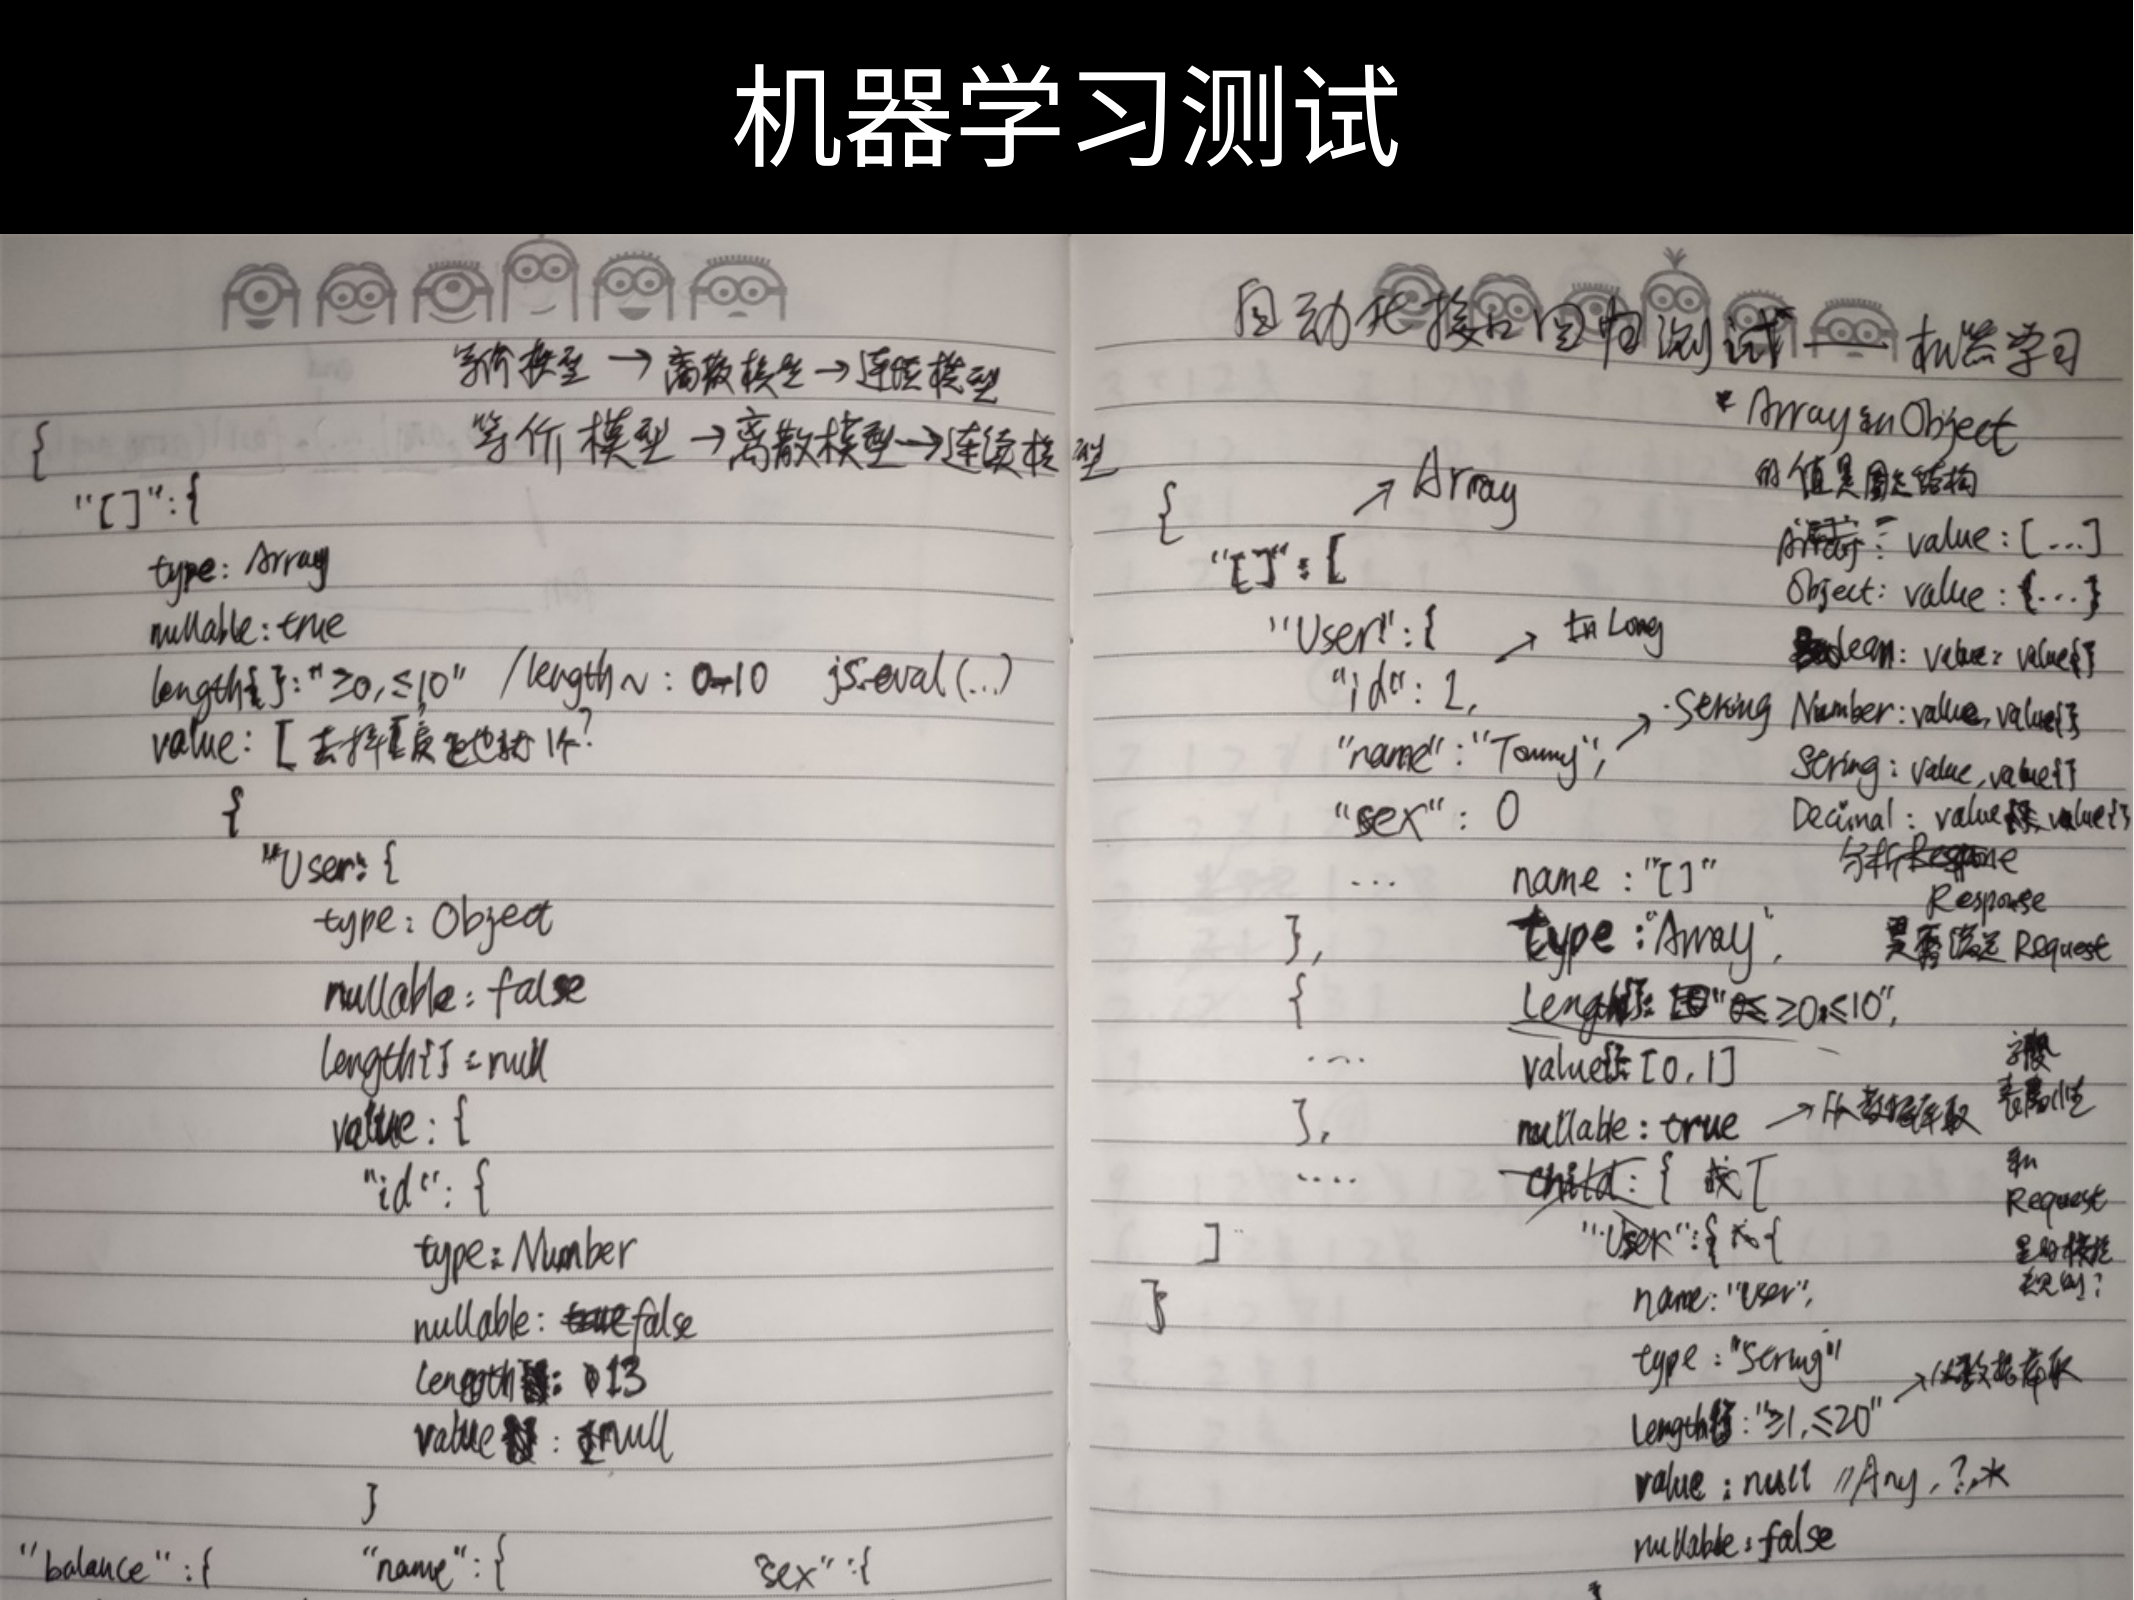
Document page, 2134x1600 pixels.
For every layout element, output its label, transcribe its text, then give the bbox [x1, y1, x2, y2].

title 机器学习测试 [155, 26, 1978, 200]
picture [0, 234, 2134, 1600]
